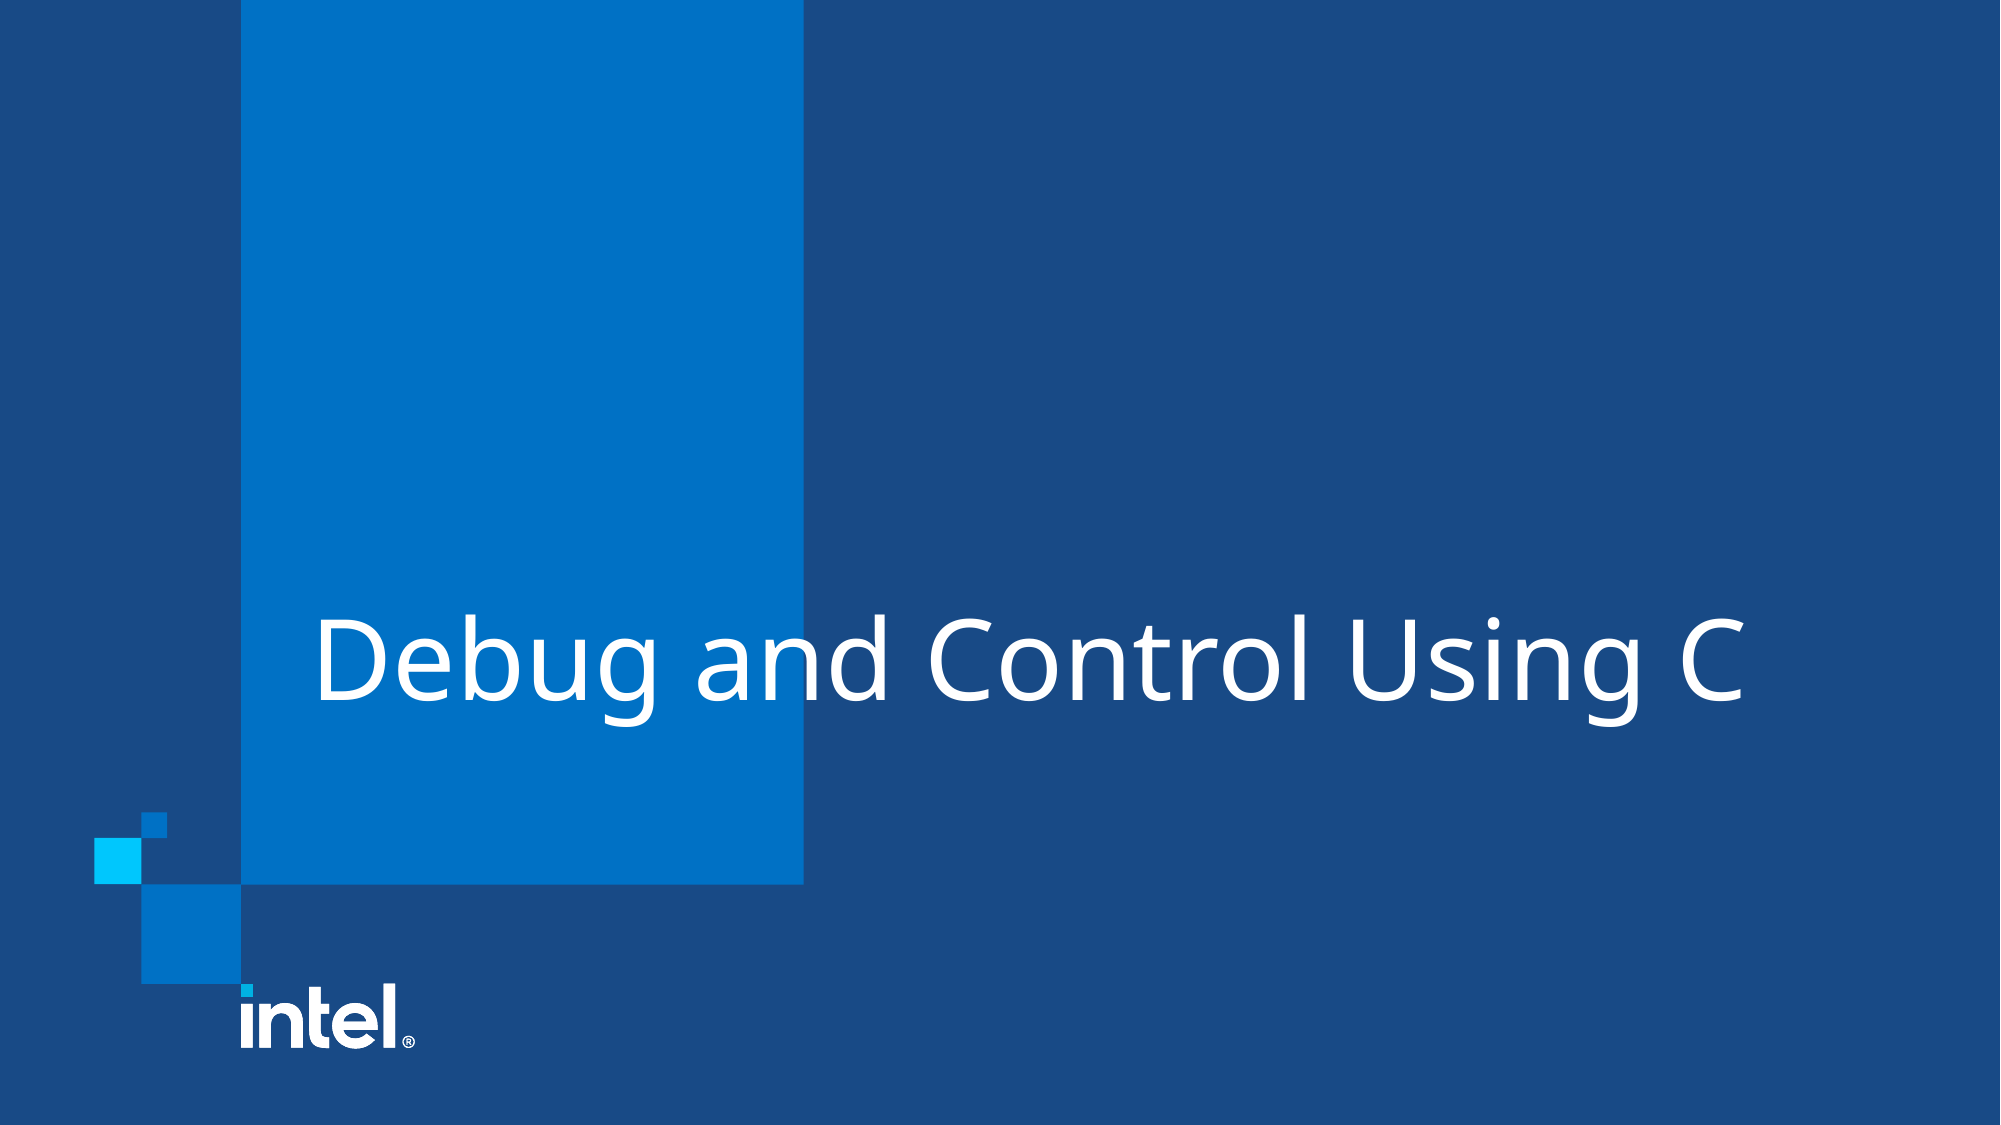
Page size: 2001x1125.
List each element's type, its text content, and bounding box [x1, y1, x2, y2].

title Debug and Control Using C [310, 587, 2000, 768]
